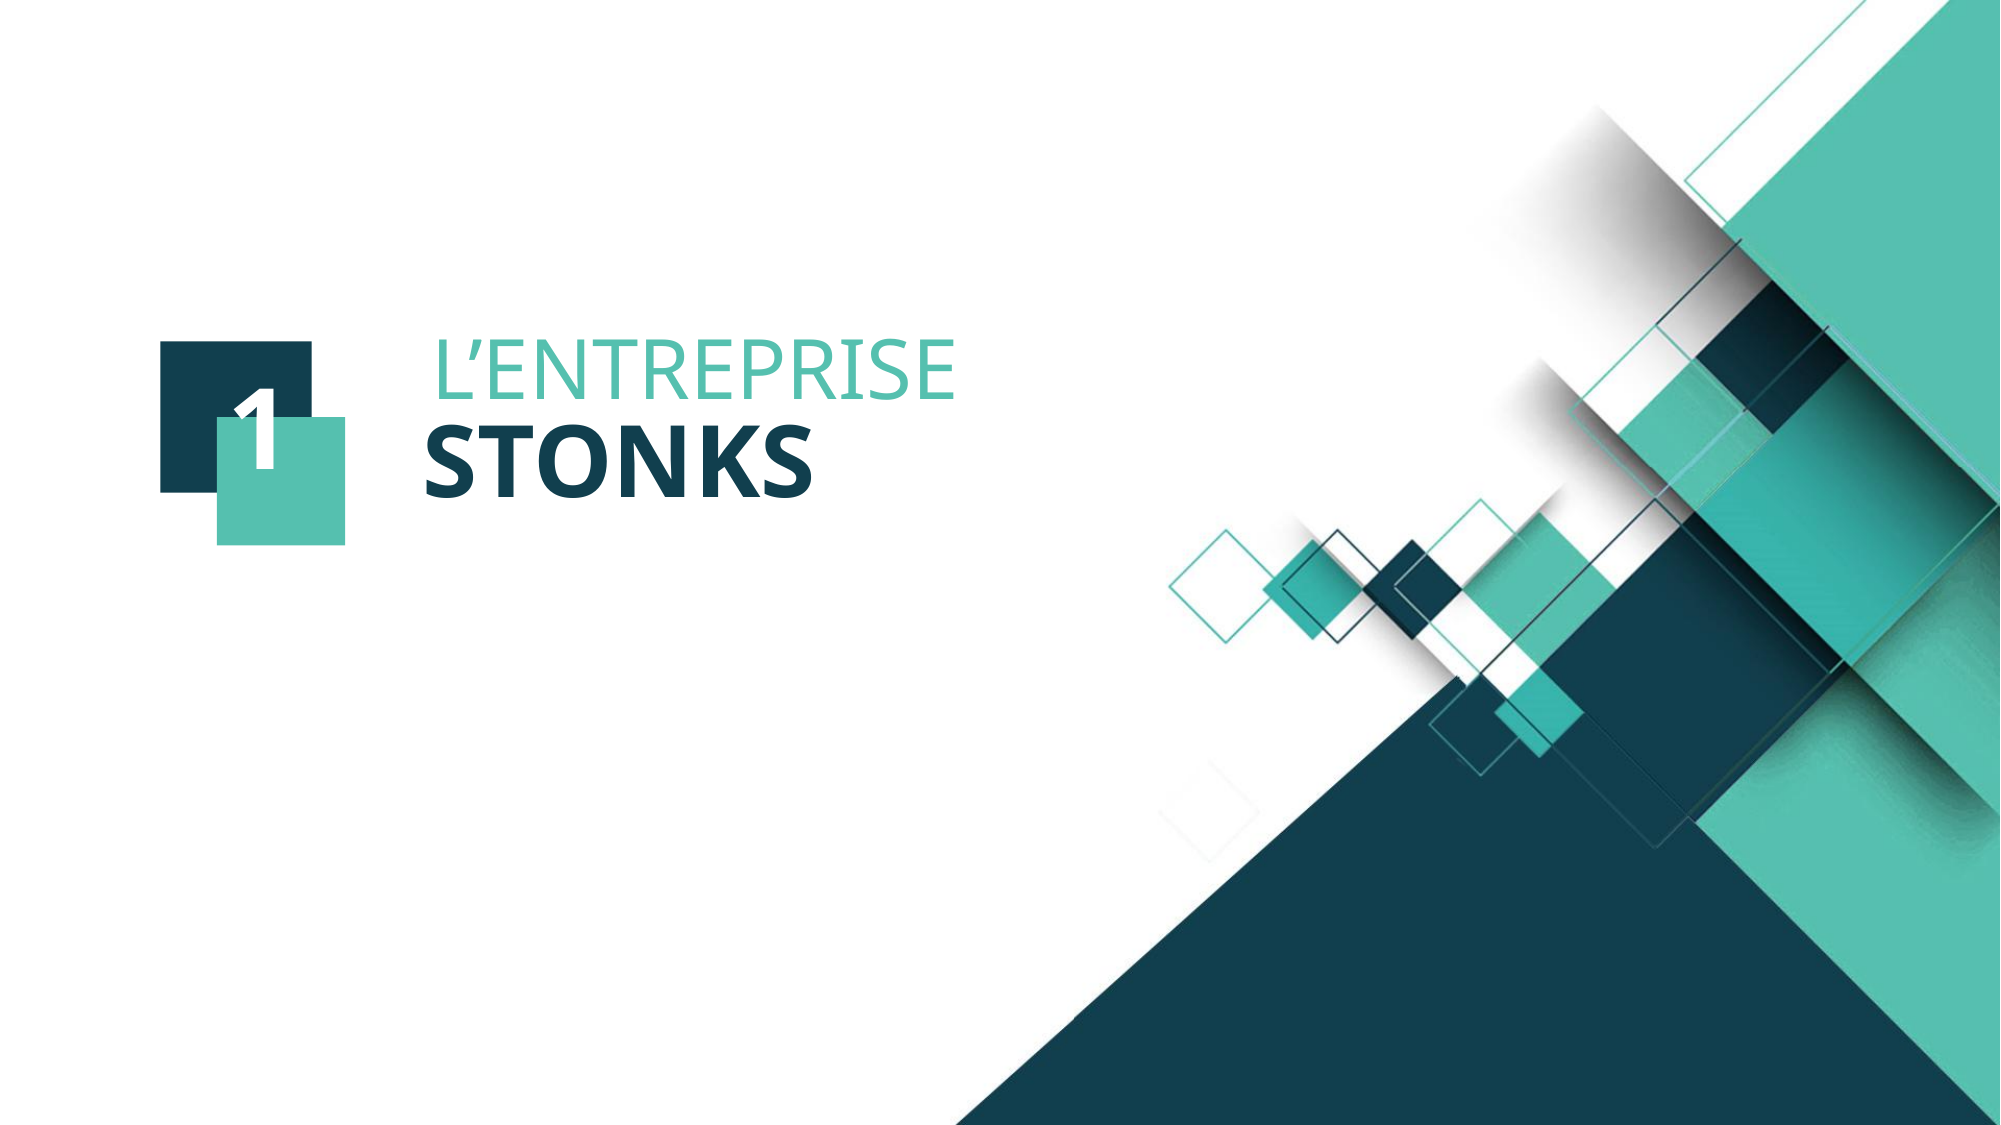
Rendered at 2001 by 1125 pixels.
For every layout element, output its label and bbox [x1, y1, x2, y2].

picture [0, 0, 2000, 1125]
text_box [407, 308, 1332, 527]
text_box [160, 341, 346, 546]
